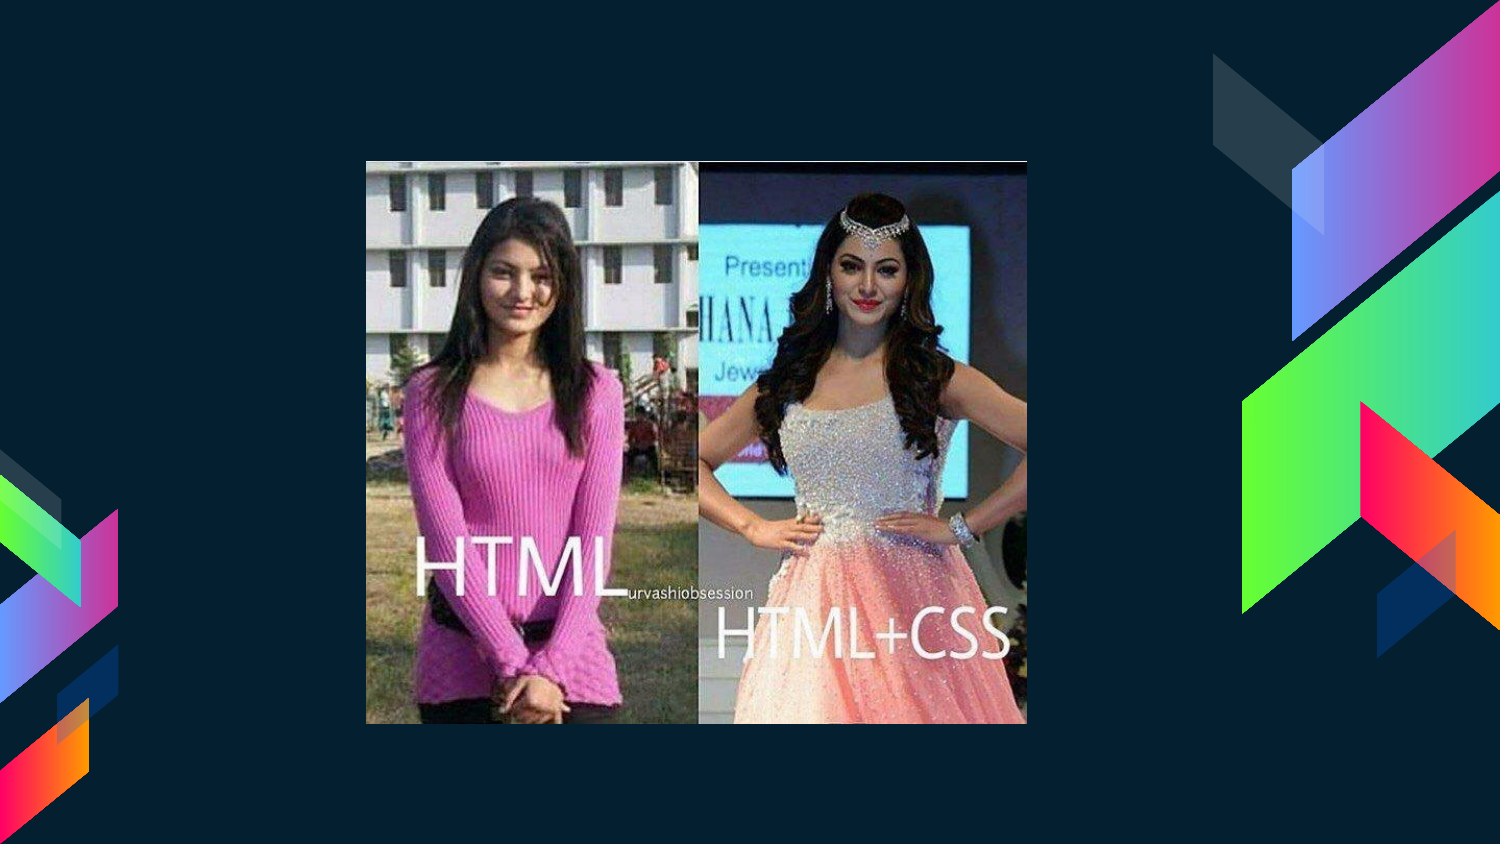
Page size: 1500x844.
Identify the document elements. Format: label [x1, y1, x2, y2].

picture [366, 161, 1027, 725]
